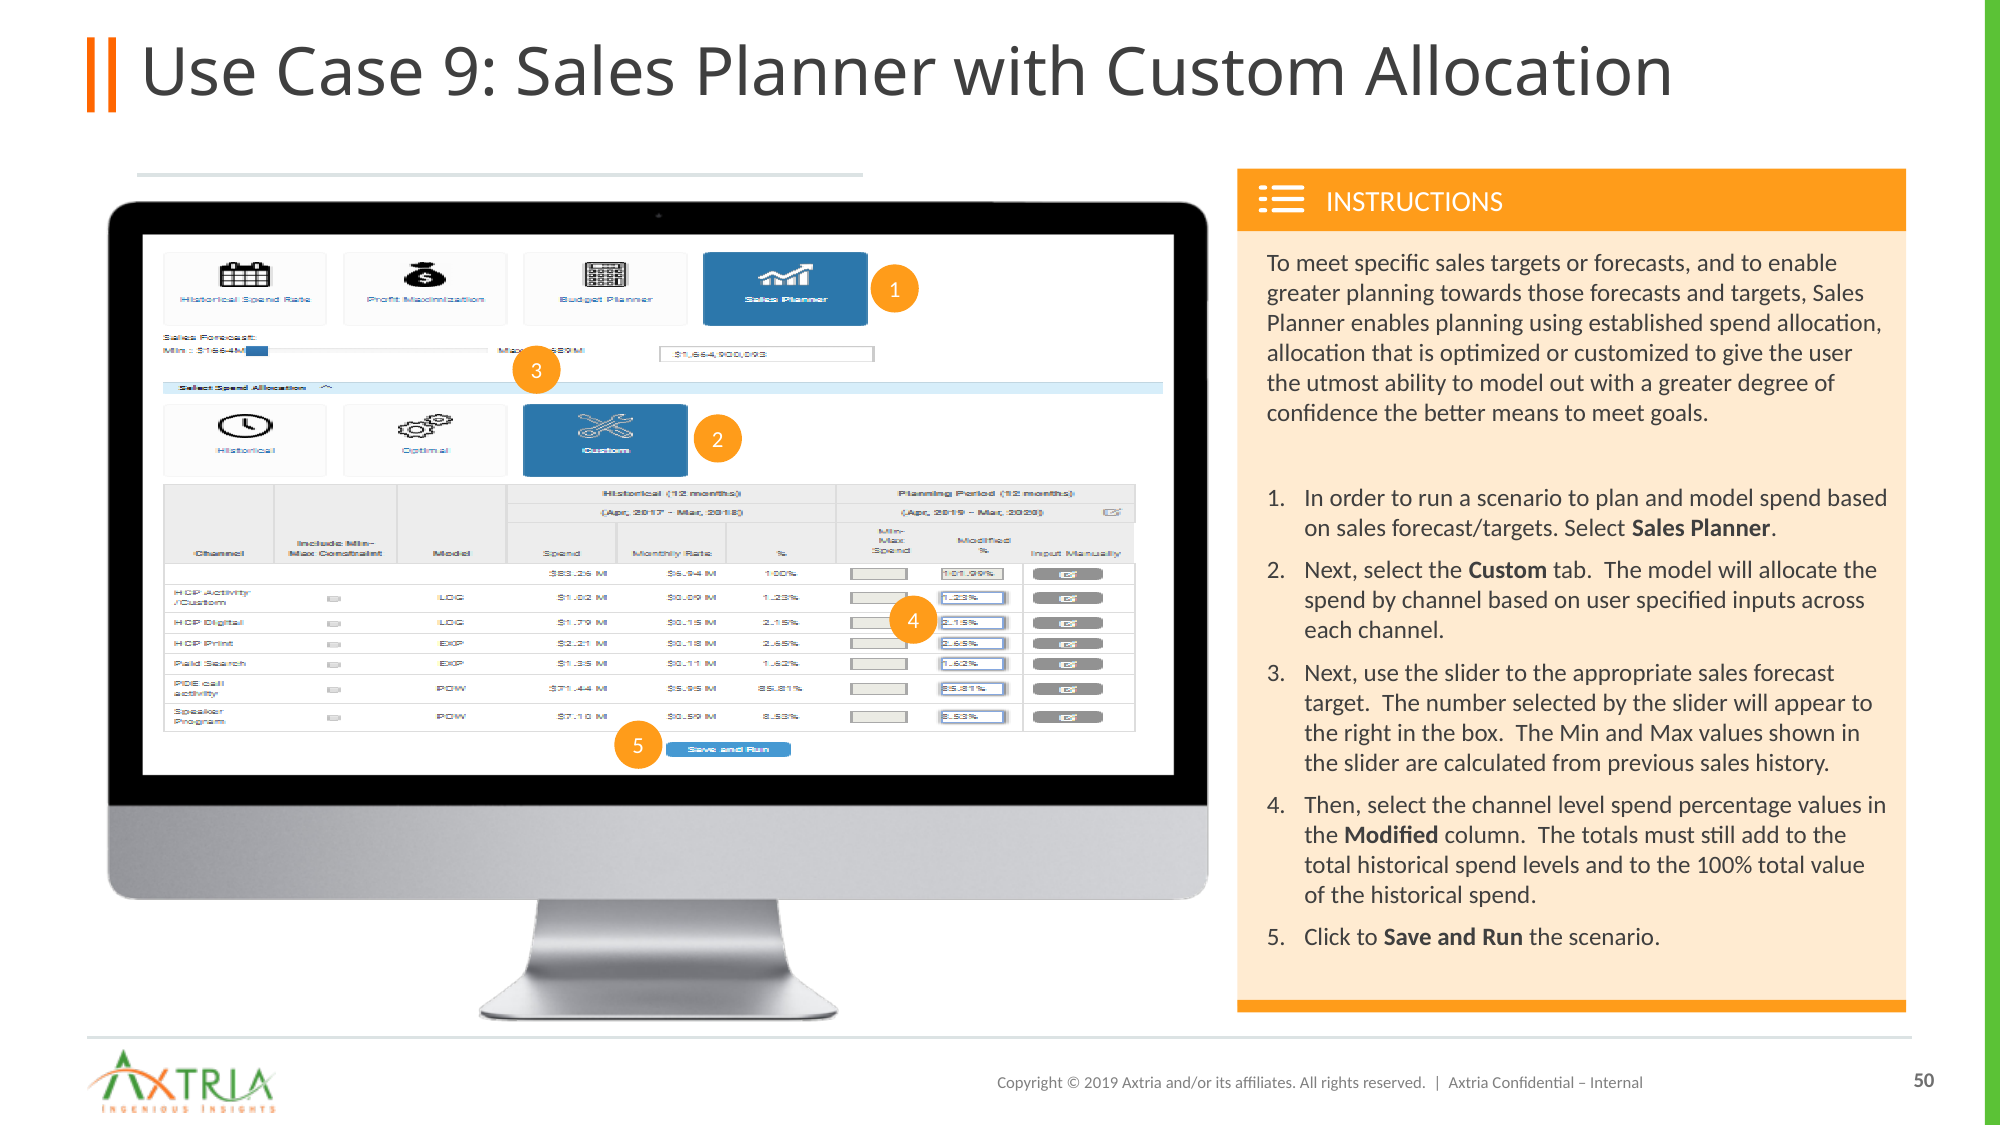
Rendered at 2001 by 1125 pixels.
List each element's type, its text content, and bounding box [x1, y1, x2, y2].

text_box [1258, 208, 1268, 213]
text_box [1271, 185, 1305, 190]
text_box [1236, 999, 1907, 1013]
text_box [1258, 196, 1268, 202]
text_box [1271, 196, 1305, 202]
picture [93, 199, 1221, 1025]
text_box [1258, 185, 1268, 190]
picture [87, 1049, 276, 1113]
text_box To meet specific sales targets or forecasts, and to enable greater planning towards those forecasts and targets, Sales Planner enables planning using established spend allocation, allocation that is optimized or customized to give the user the utmost ability to model out with a greater degree of confidence the better means to meet goals. In order to run a scenario to plan and model spend based on sales forecast/targets. Select Sales Planner. Next, select the Custom tab. The model will allocate the spend by channel based on user specified inputs across each channel. Next, use the slider to the appropriate sales forecast target. The number selected by the slider will appear to the right in the box. The Min and Max values shown in the slider are calculated from previous sales history. Then, select the channel level spend percentage values in the Modified column. The totals must still add to the total historical spend levels and to the 100% total value of the historical spend. Click to Save and Run the scenario. [1236, 232, 1907, 999]
text_box INSTRUCTIONS [1236, 168, 1907, 232]
title Use Case 9: Sales Planner with Custom Allocation [140, 40, 1937, 107]
text_box [1271, 208, 1305, 213]
